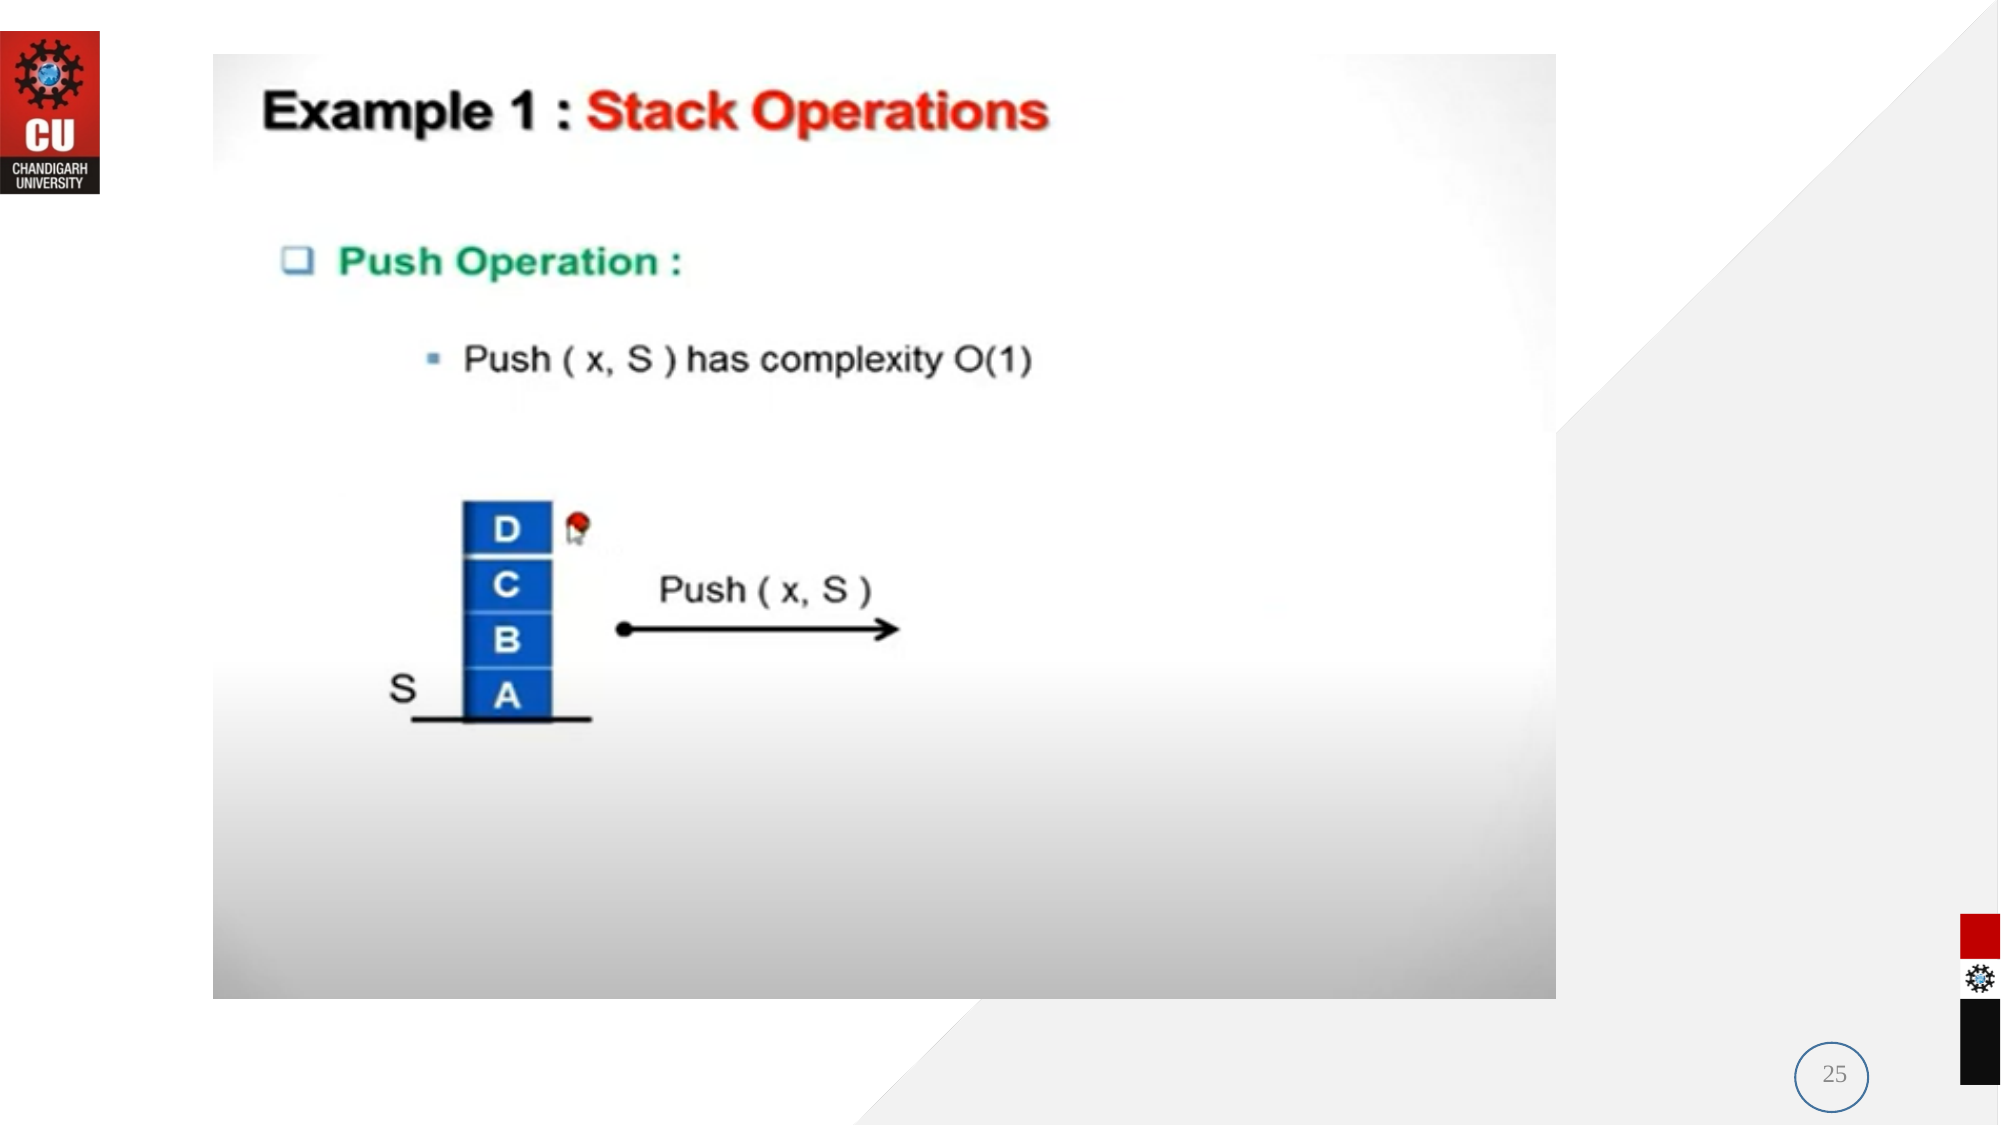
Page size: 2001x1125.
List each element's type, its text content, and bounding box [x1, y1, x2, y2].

slide_number 25 [1412, 1042, 1863, 1103]
picture [0, 0, 2001, 1125]
